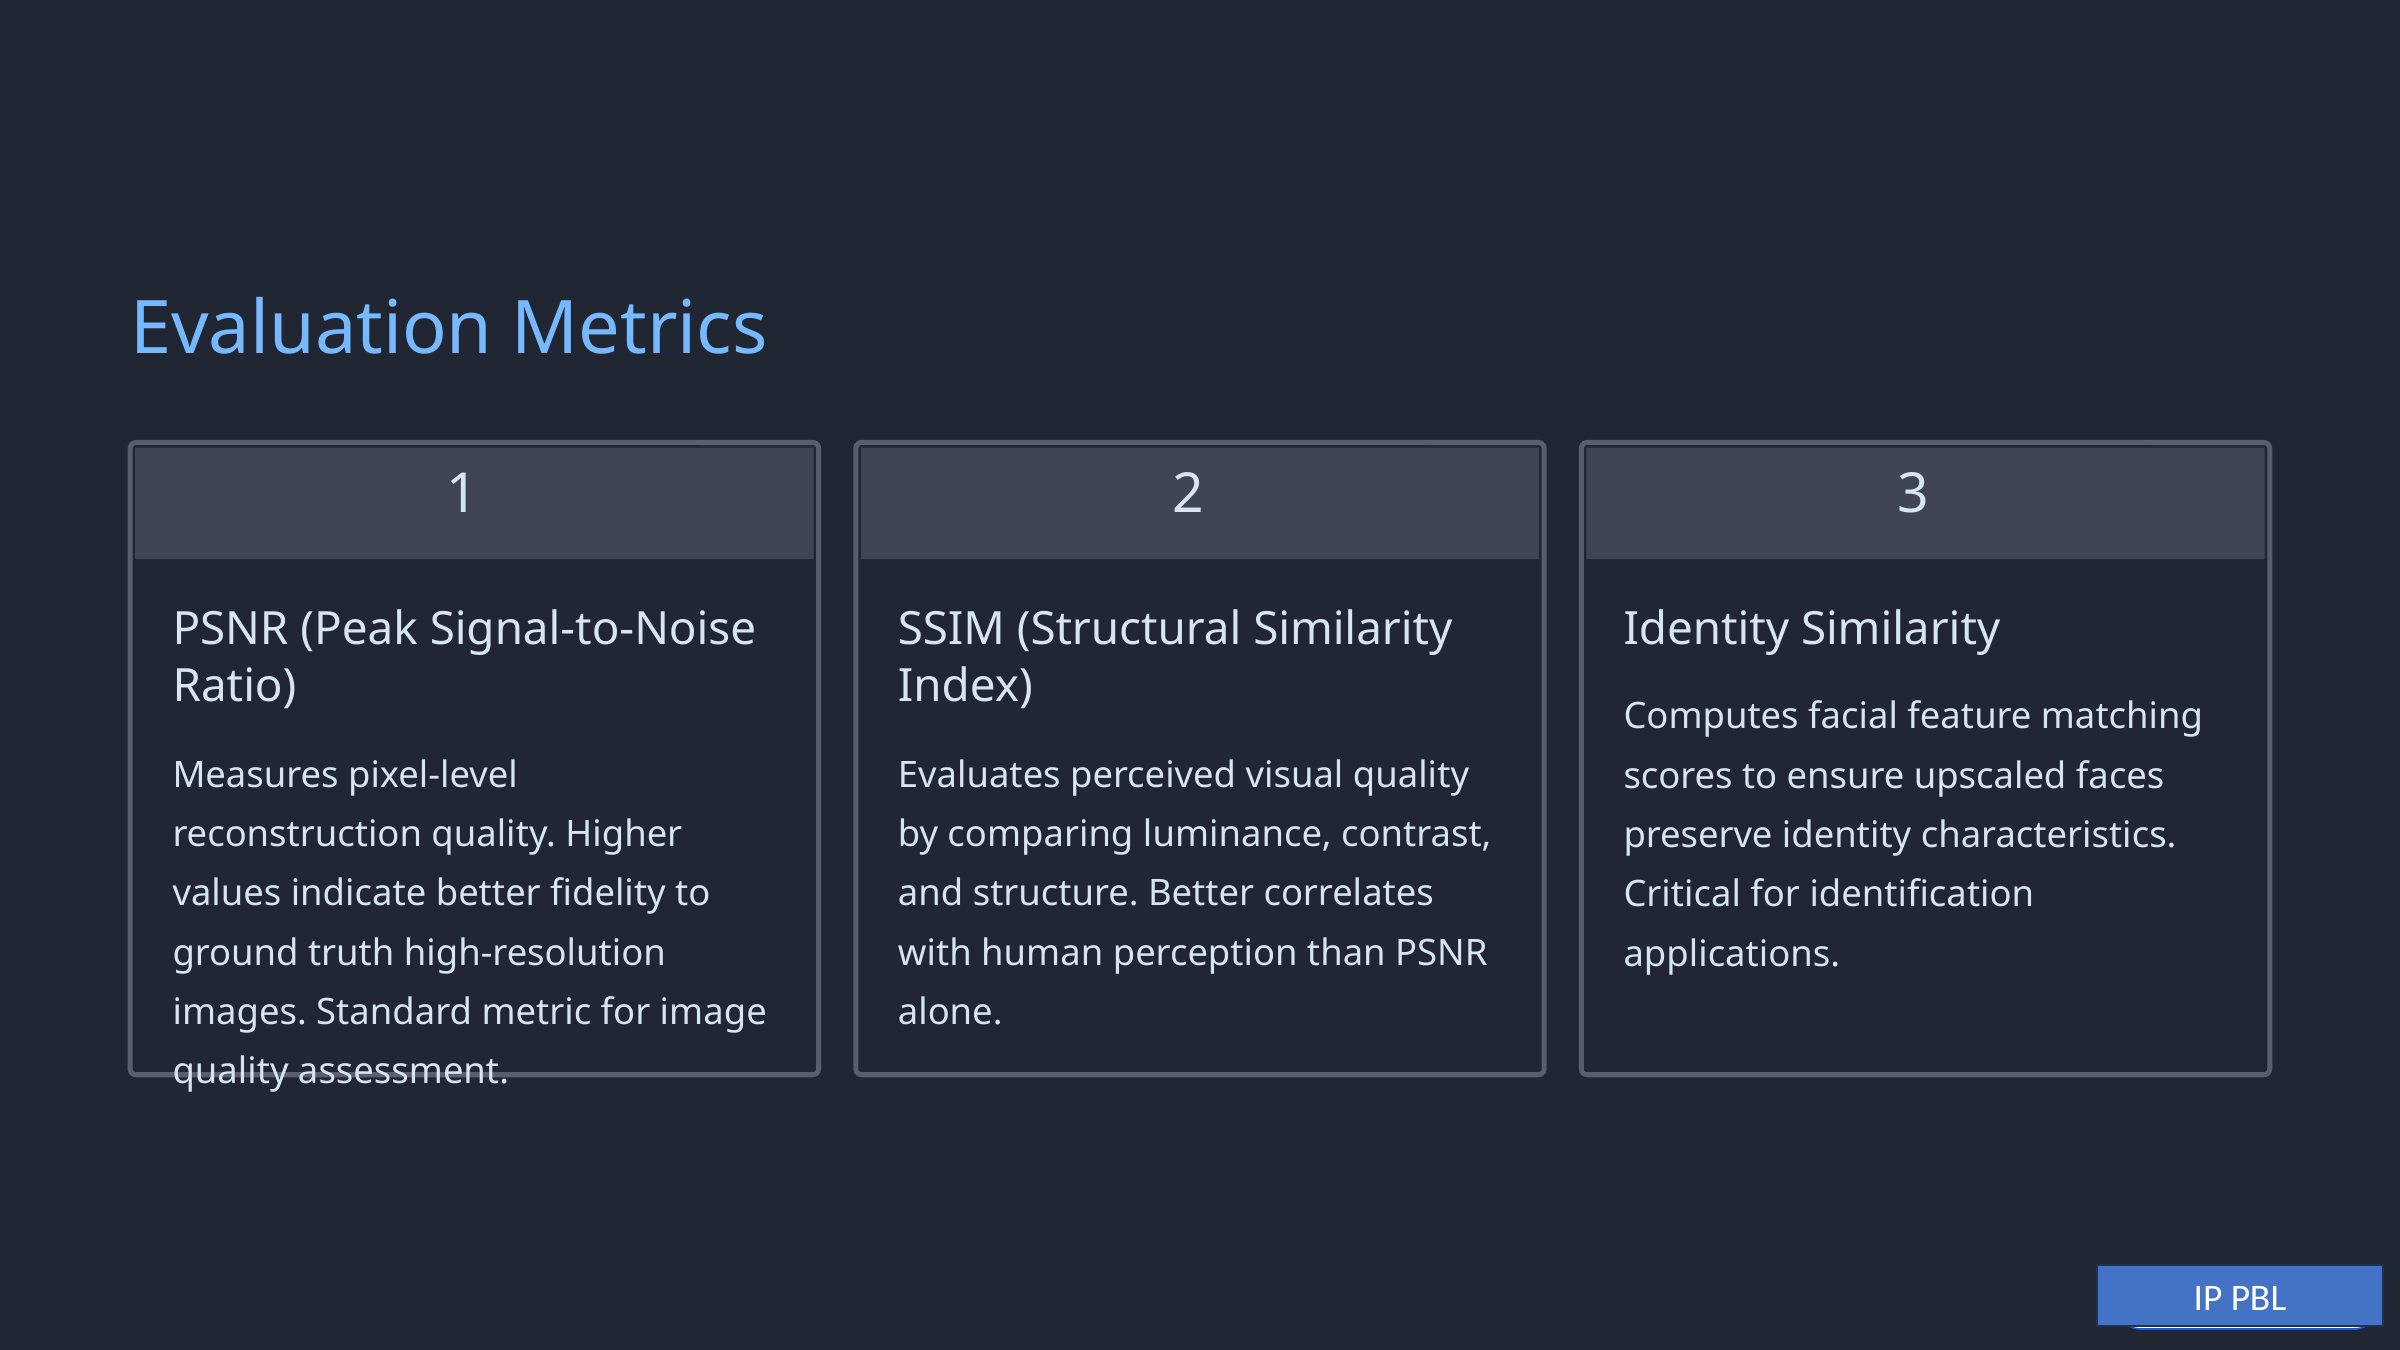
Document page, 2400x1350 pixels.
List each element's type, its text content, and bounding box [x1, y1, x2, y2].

text_box IP PBL [2096, 1264, 2384, 1327]
text_box 2 [1172, 468, 1228, 539]
text_box Identity Similarity [1623, 596, 2089, 655]
text_box [135, 447, 814, 560]
text_box 1 [446, 468, 503, 539]
text_box Evaluation Metrics [130, 275, 875, 369]
text_box PSNR (Peak Signal-to-Noise Ratio) [172, 596, 777, 713]
text_box Evaluates perceived visual quality by comparing luminance, contrast, and structure. Better correlates with human perception than PSNR alone. [897, 734, 1502, 973]
text_box Computes facial feature matching scores to ensure upscaled faces preserve identity characteristics. Critical for identification applications. [1623, 676, 2228, 975]
text_box [1586, 447, 2265, 560]
text_box [855, 442, 1545, 1075]
text_box [1581, 442, 2270, 1075]
text_box SSIM (Structural Similarity Index) [897, 596, 1502, 713]
picture [2106, 1271, 2389, 1339]
text_box Measures pixel-level reconstruction quality. Higher values indicate better fidelity to ground truth high-resolution images. Standard metric for image quality assessment. [172, 734, 777, 1033]
text_box [860, 447, 1540, 560]
text_box [130, 442, 819, 1075]
text_box 3 [1897, 468, 1954, 539]
